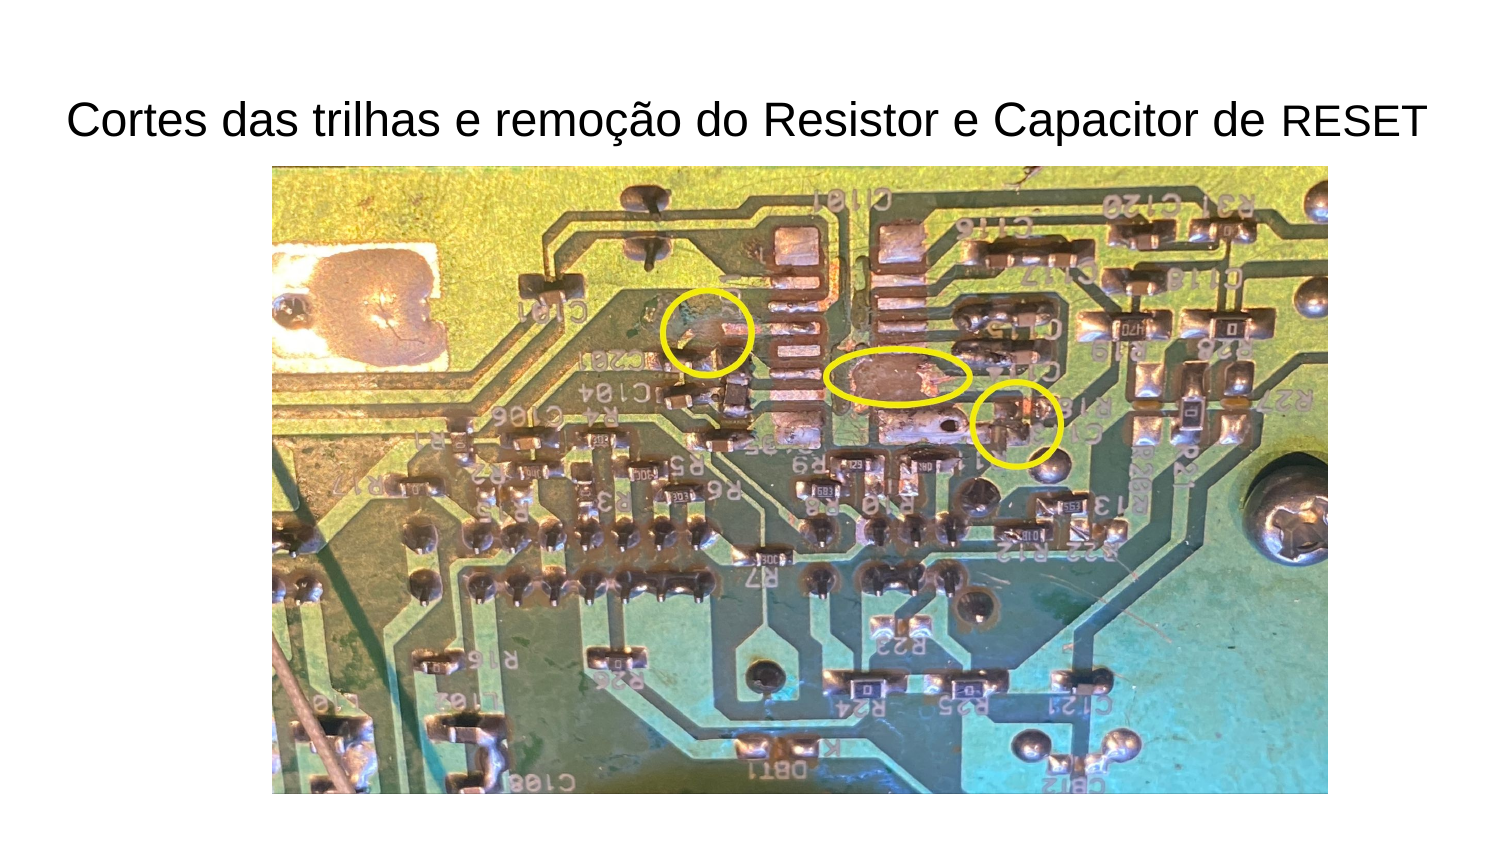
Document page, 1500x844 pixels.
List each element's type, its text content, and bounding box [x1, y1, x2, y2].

picture [272, 166, 1328, 794]
title Cortes das trilhas e remoção do Resistor e Capacitor de RESET [51, 72, 1449, 167]
